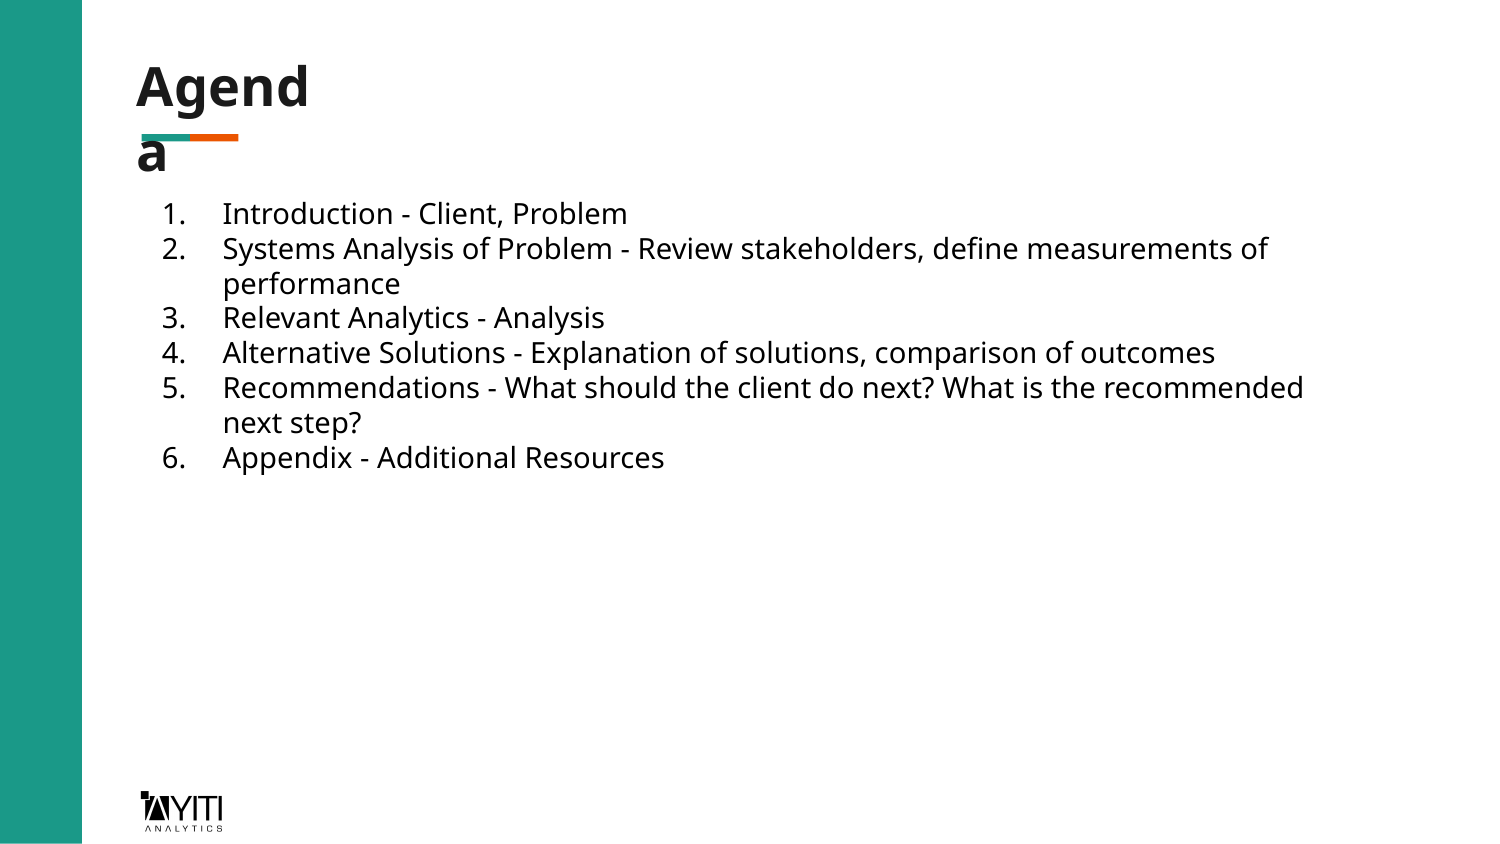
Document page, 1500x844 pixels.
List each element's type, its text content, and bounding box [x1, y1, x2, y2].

list Introduction - Client, Problem Systems Analysis of Problem - Review stakeholders, deﬁne measurements of performance Relevant Analytics - Analysis Alternative Solutions - Explanation of solutions, comparison of outcomes Recommendations - What should the client do next? What is the recommended next step? Appendix - Additional Resources [138, 192, 1362, 670]
picture [140, 791, 222, 832]
title Agenda [134, 49, 341, 193]
